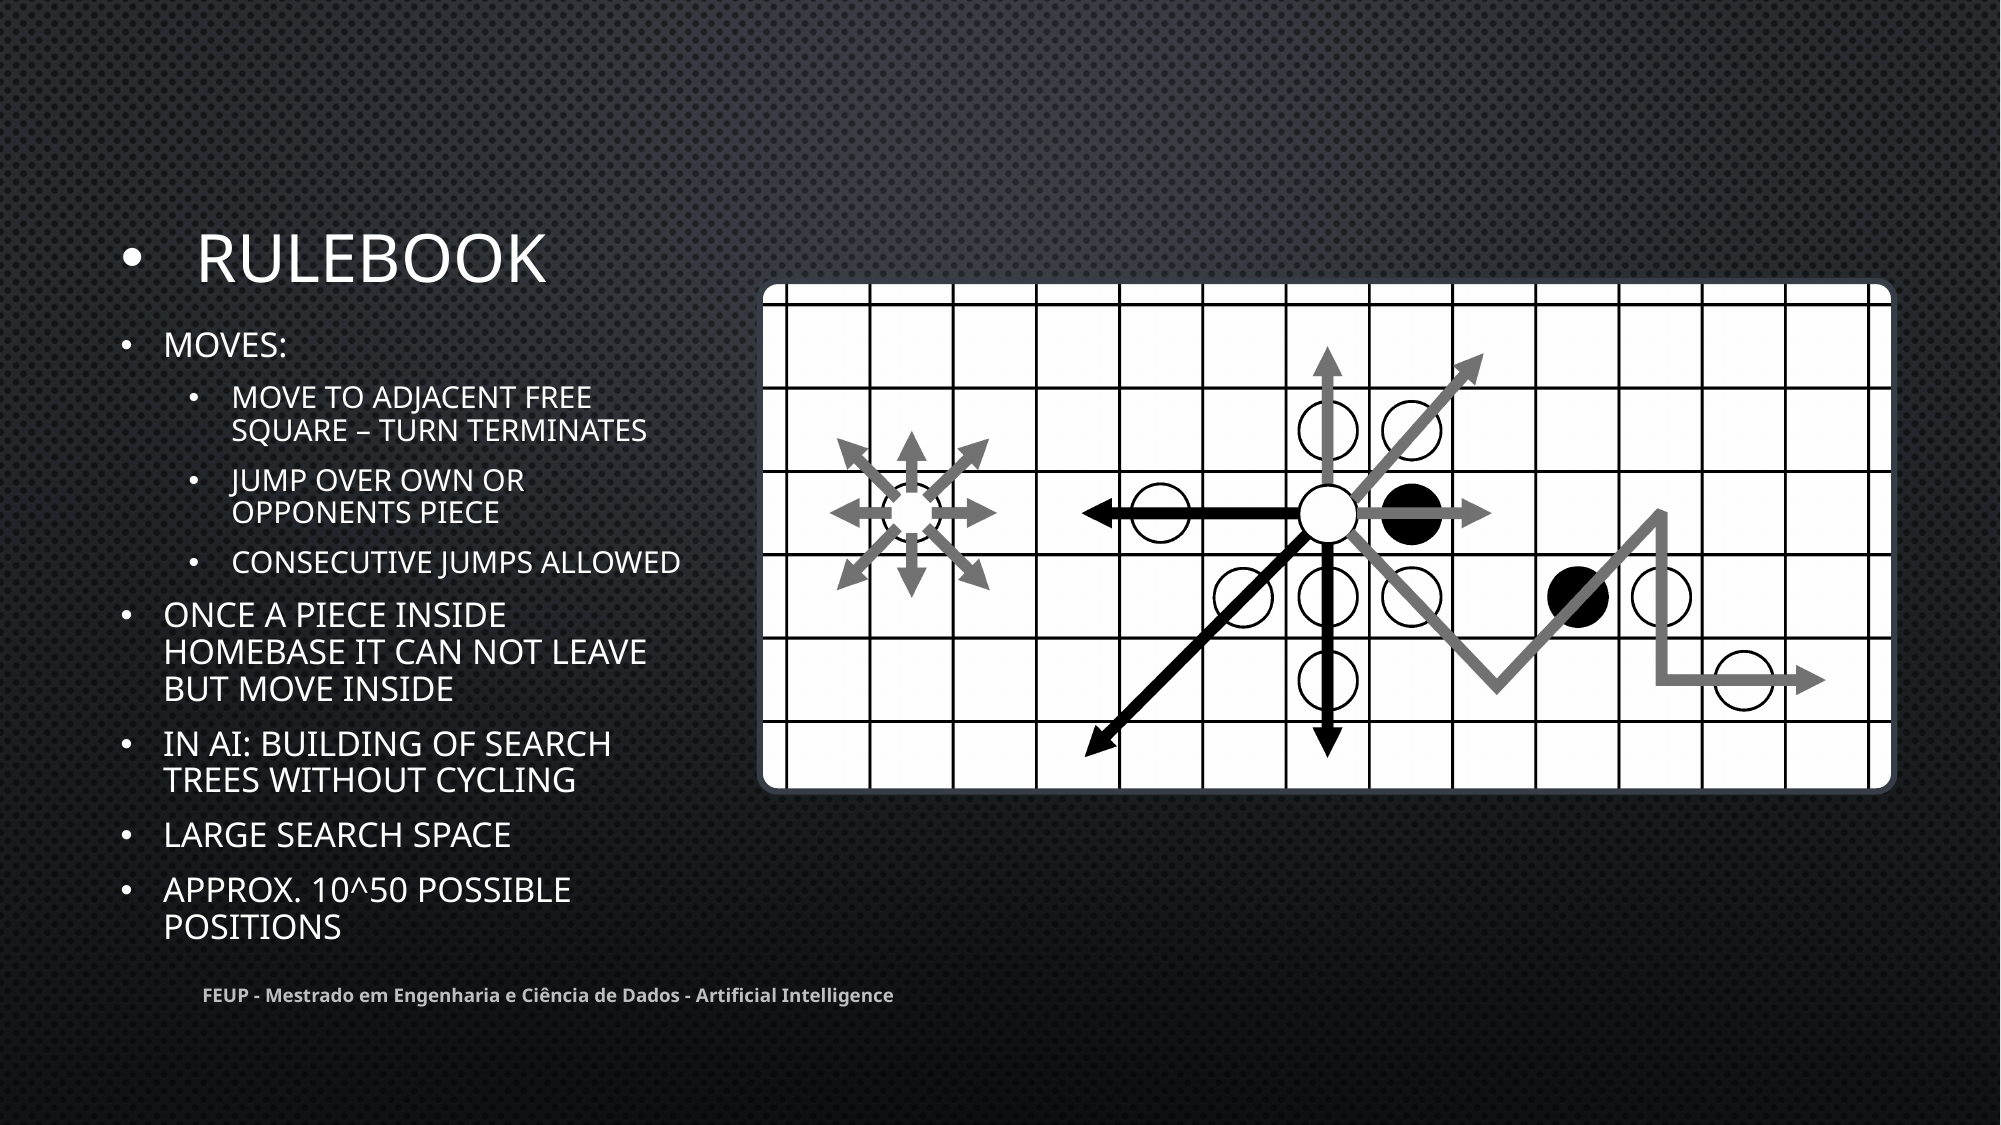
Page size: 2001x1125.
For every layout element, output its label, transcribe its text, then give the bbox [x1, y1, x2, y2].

picture [759, 280, 1895, 792]
footer FEUP - Mestrado em Engenharia e Ciência de Dados - Artificial Intelligence [187, 965, 1425, 1025]
title Rulebook [105, 99, 704, 321]
list Moves: Move to adjacent free square – turn terminates Jump over own or opponents piece Consecutive jumps allowed Once a piece inside homebase it can not leave but move inside In AI: building of search trees without cycling Large search space Approx. 10^50 possible positions [105, 321, 704, 966]
